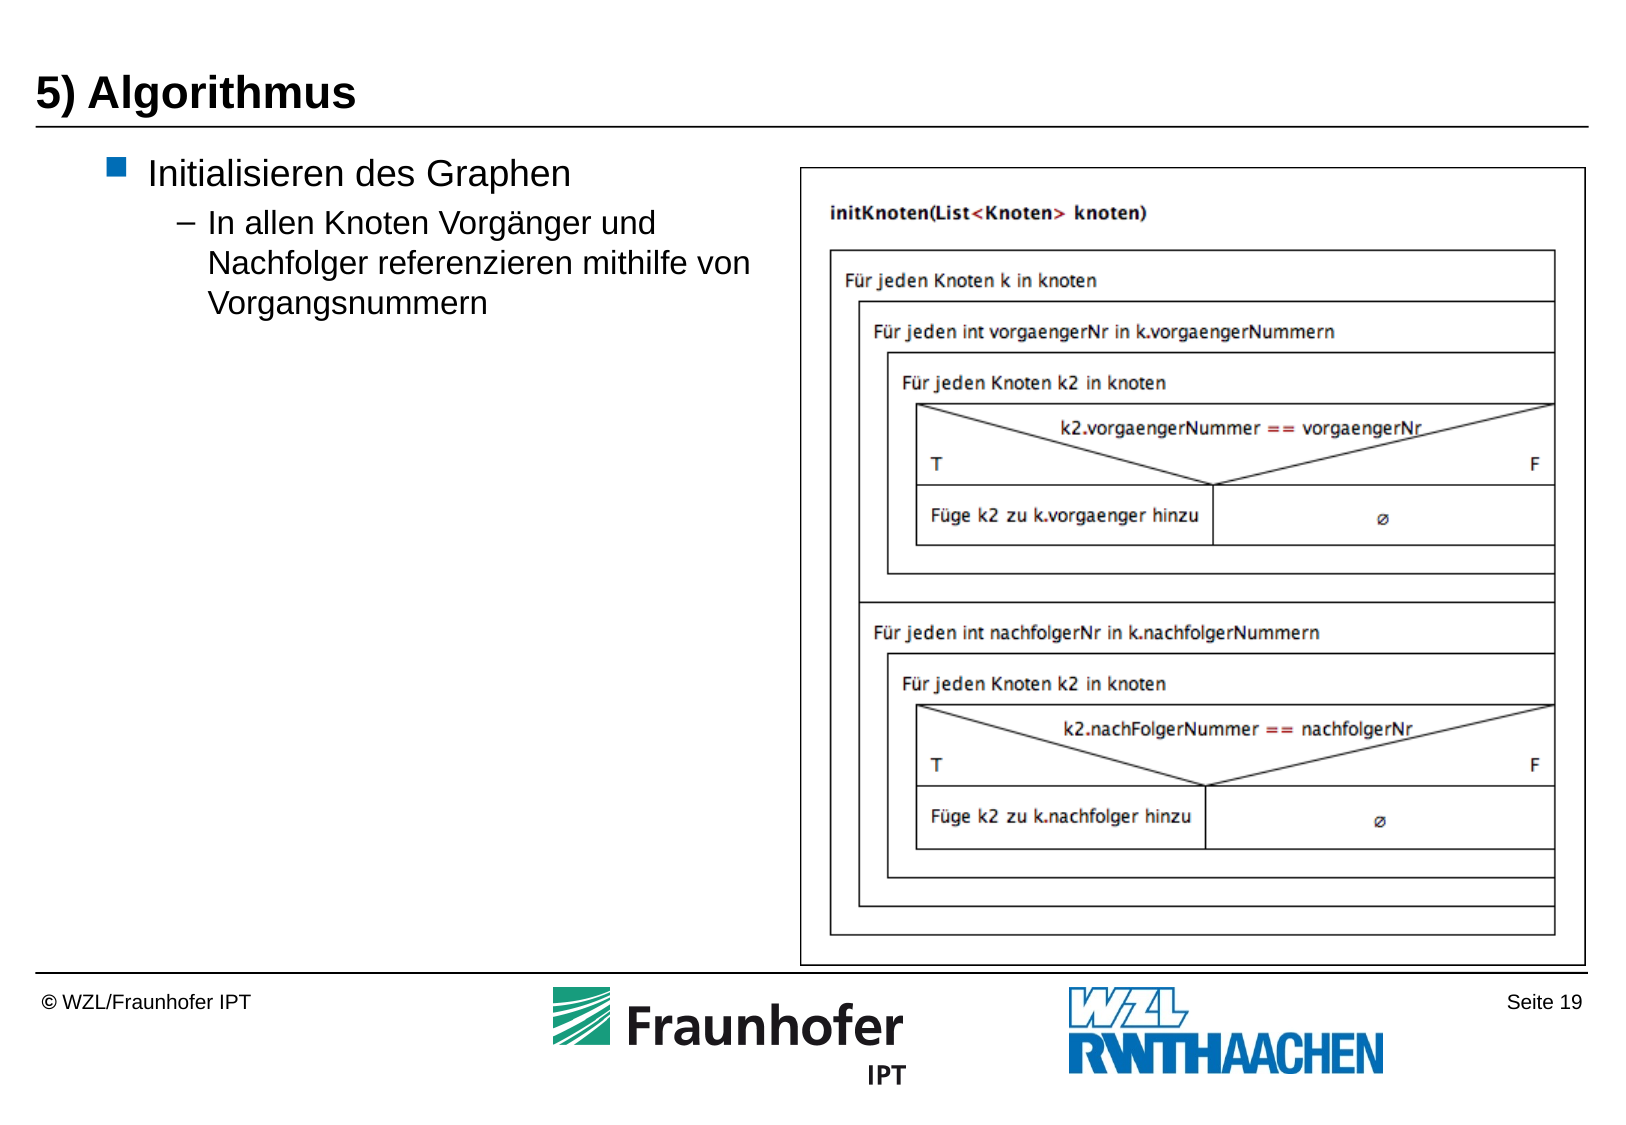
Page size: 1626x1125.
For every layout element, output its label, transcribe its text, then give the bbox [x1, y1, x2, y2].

picture [553, 987, 906, 1085]
picture [800, 167, 1586, 966]
list Initialisieren des Graphen In allen Knoten Vorgänger und Nachfolger referenzieren mithilfe von Vorgangsnummern [103, 149, 801, 966]
title 5) Algorithmus [35, 0, 1589, 118]
picture [1069, 987, 1383, 1074]
